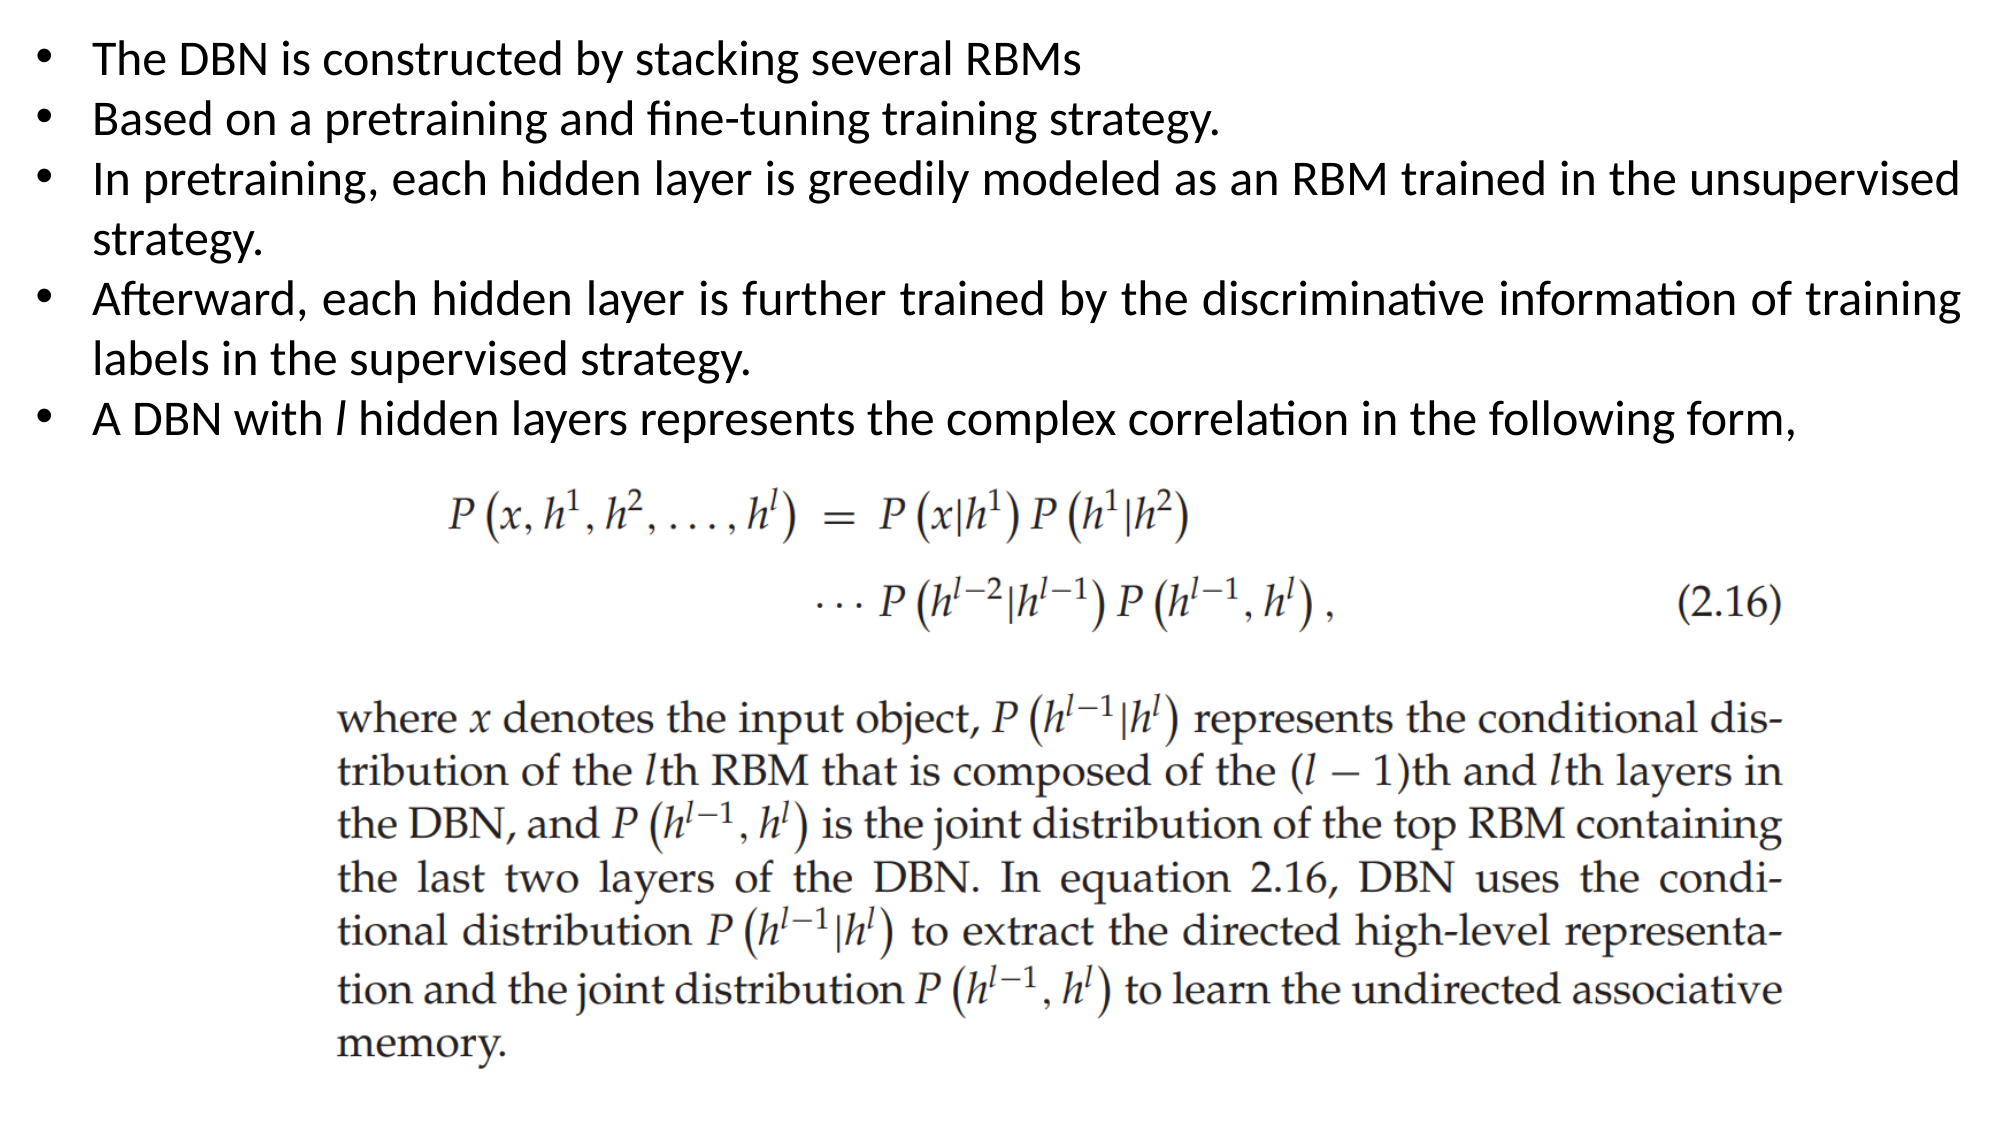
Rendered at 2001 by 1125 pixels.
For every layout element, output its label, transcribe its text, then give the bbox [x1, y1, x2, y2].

picture [306, 470, 1811, 1070]
text_box The DBN is constructed by stacking several RBMs Based on a pretraining and fine-tuning training strategy. In pretraining, each hidden layer is greedily modeled as an RBM trained in the unsupervised strategy. Afterward, each hidden layer is further trained by the discriminative information of training labels in the supervised strategy. A DBN with l hidden layers represents the complex correlation in the following form, [20, 18, 1978, 453]
